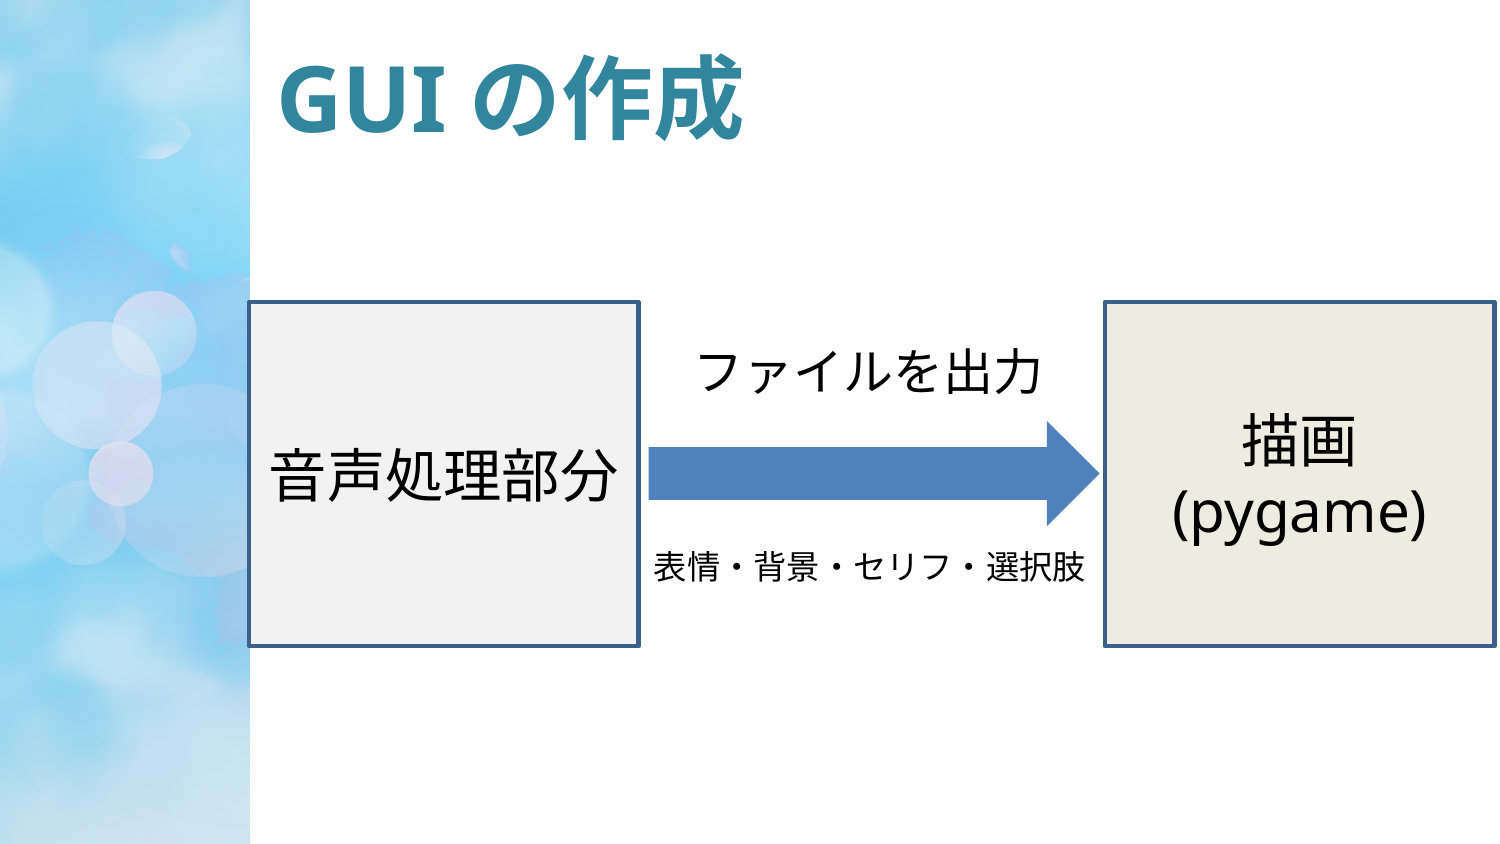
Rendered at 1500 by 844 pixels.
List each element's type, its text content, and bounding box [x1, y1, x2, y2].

text_box 音声処理部分 [247, 300, 641, 648]
text_box ファイルを出力 [659, 333, 1077, 409]
text_box [646, 419, 1102, 528]
title GUIの作成 [261, 23, 1496, 169]
text_box 表情・背景・セリフ・選択肢 [608, 539, 1103, 595]
text_box 描画 (pygame) [1103, 300, 1497, 648]
picture [0, 0, 1500, 844]
